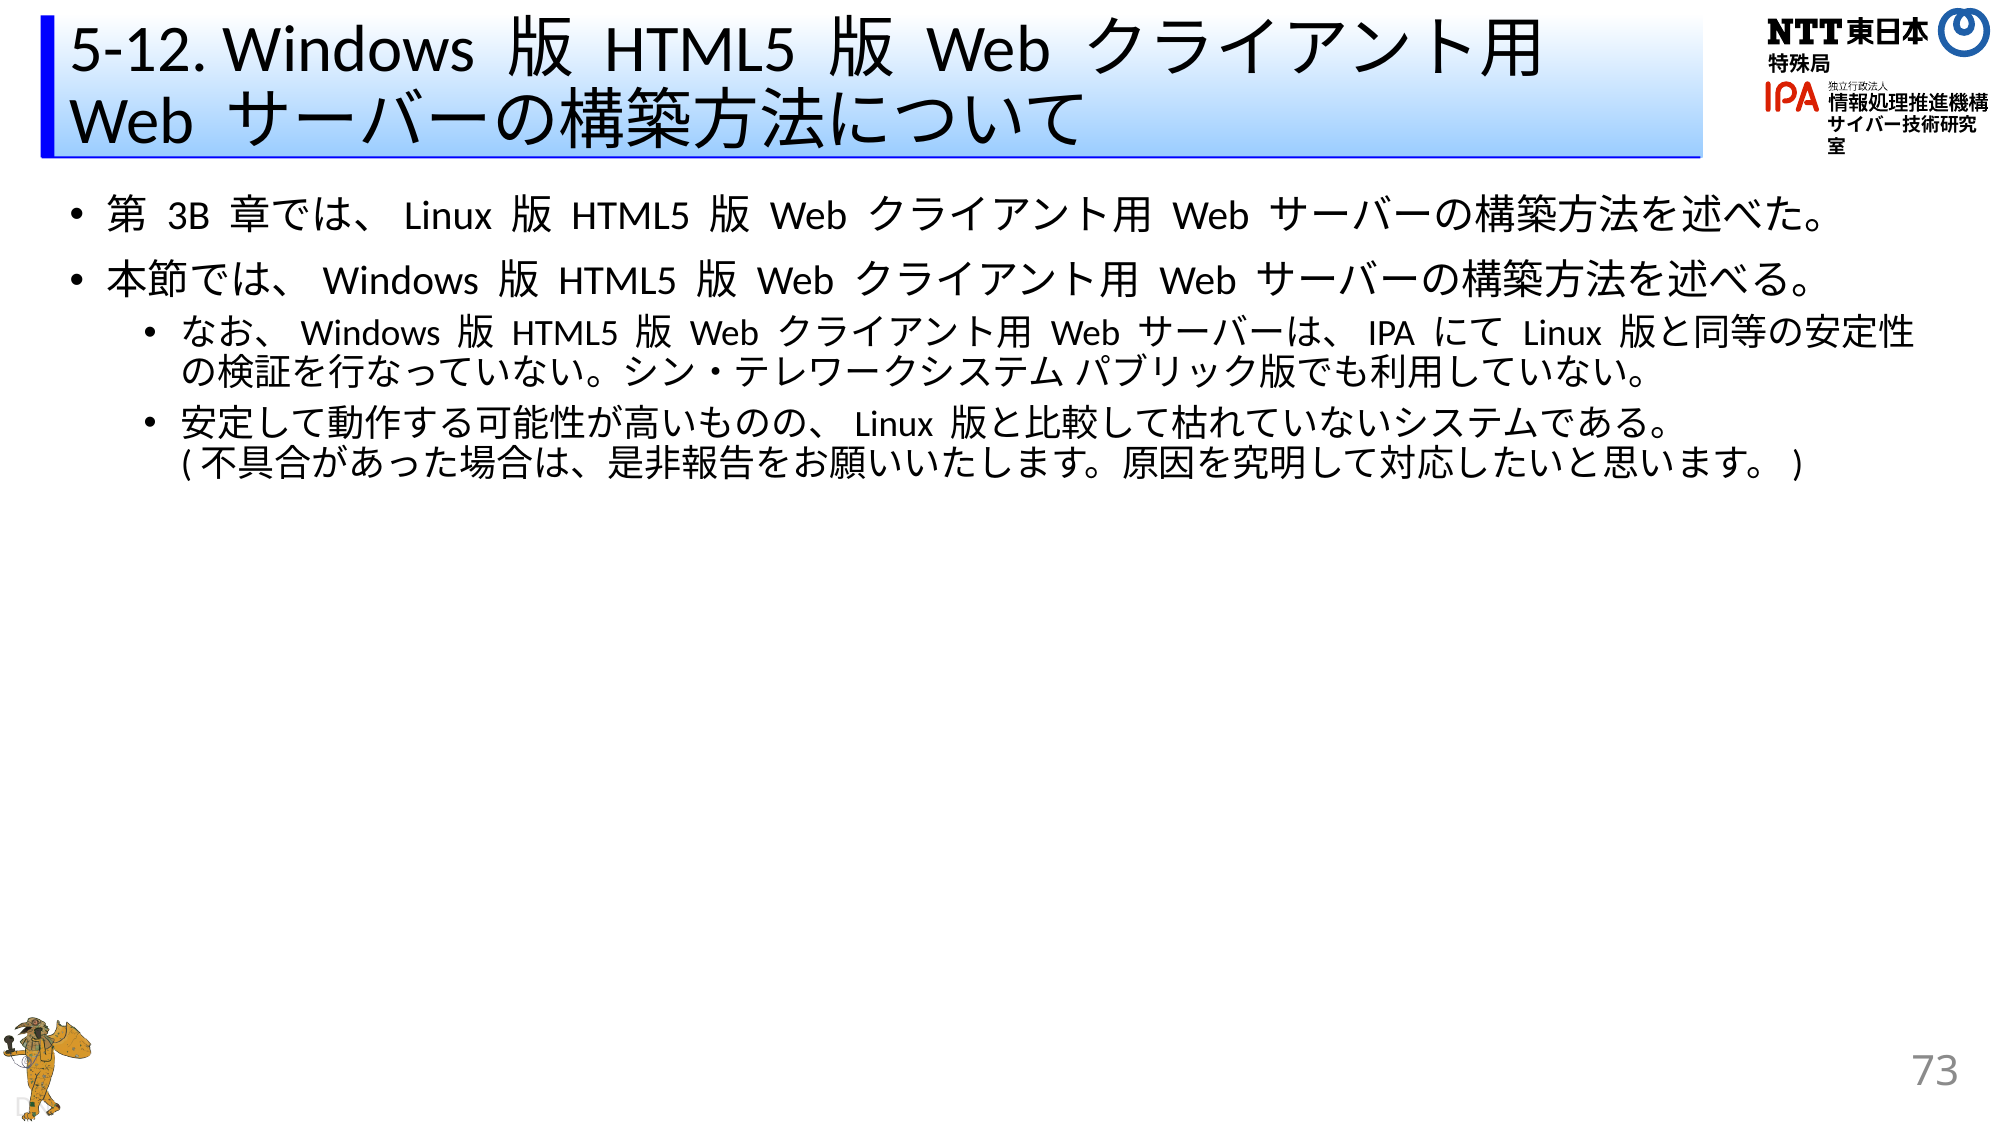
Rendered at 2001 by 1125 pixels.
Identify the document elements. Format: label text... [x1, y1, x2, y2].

list 第 3B 章では、Linux 版 HTML5 版 Web クライアント用 Web サーバーの構築方法を述べた。 本節では、Windows 版 HTML5 版 Web クライアント用 Web サーバーの構築方法を述べる。 なお、Windows 版 HTML5 版 Web クライアント用 Web サーバーは、IPA にて Linux 版と同等の安定性の検証を行なっていない。シン・テレワークシステム パブリック版でも利用していない。 安定して動作する可能性が高いものの、Linux 版と比較して枯れていないシステムである。 (不具合があった場合は、是非報告をお願いいたします。原因を究明して対応したいと思います。) [54, 186, 1949, 495]
title 5-12. Windows 版 HTML5 版 Web クライアント用 Web サーバーの構築方法について [54, 30, 1703, 143]
text_box [725, 143, 742, 148]
slide_number 73 [1412, 1042, 1975, 1103]
text_box [607, 143, 618, 148]
